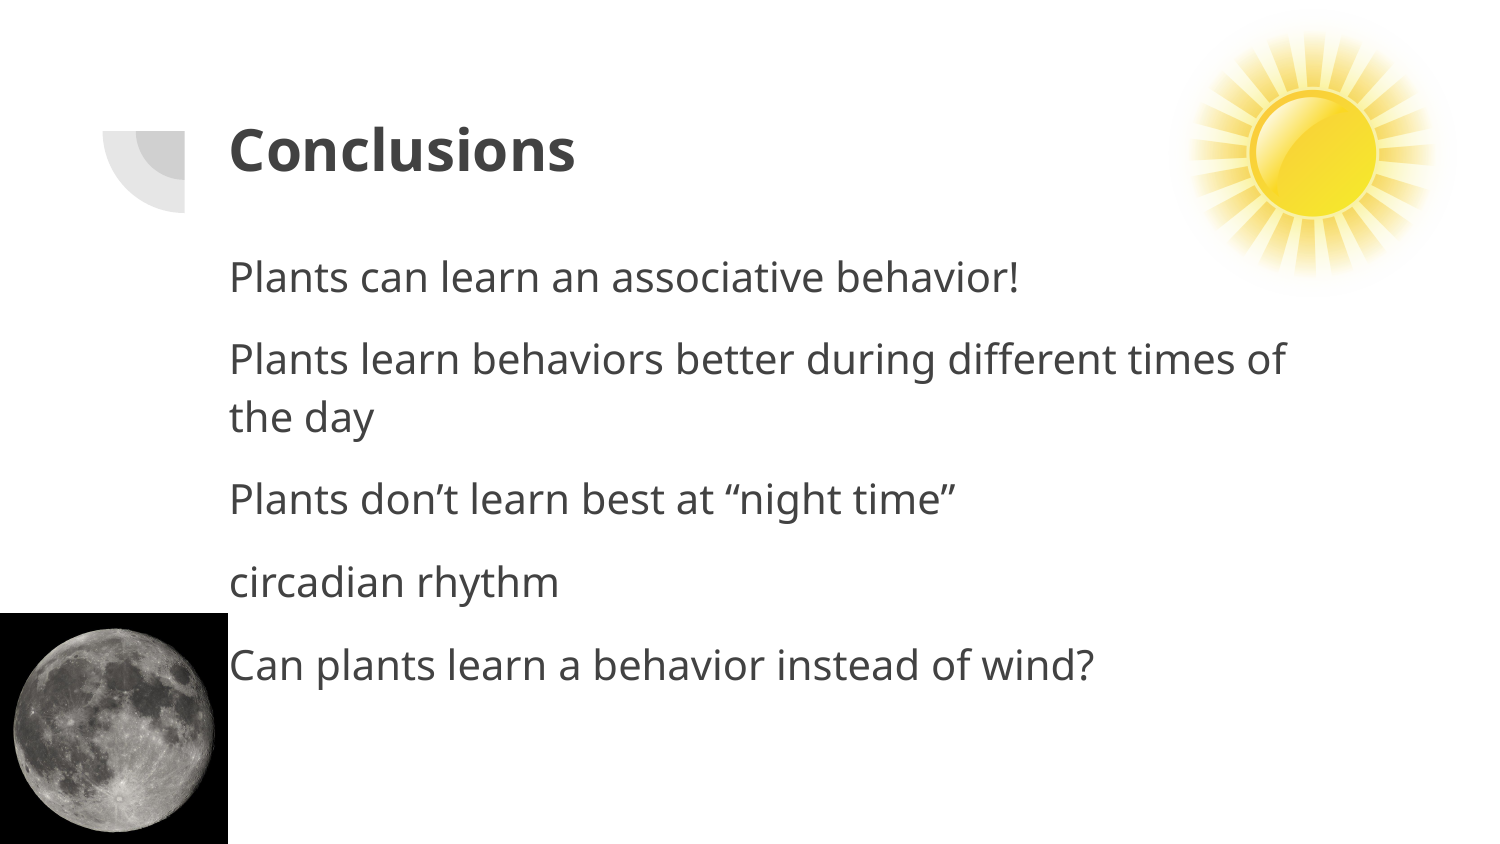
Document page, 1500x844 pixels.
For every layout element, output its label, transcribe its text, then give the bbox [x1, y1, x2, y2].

list Plants can learn an associative behavior! Plants learn behaviors better during different times of the day Plants don’t learn best at “night time” circadian rhythm Can plants learn a behavior instead of wind? [213, 227, 1368, 744]
picture [1153, 0, 1465, 311]
title Conclusions [213, 98, 1148, 227]
picture [0, 613, 228, 844]
